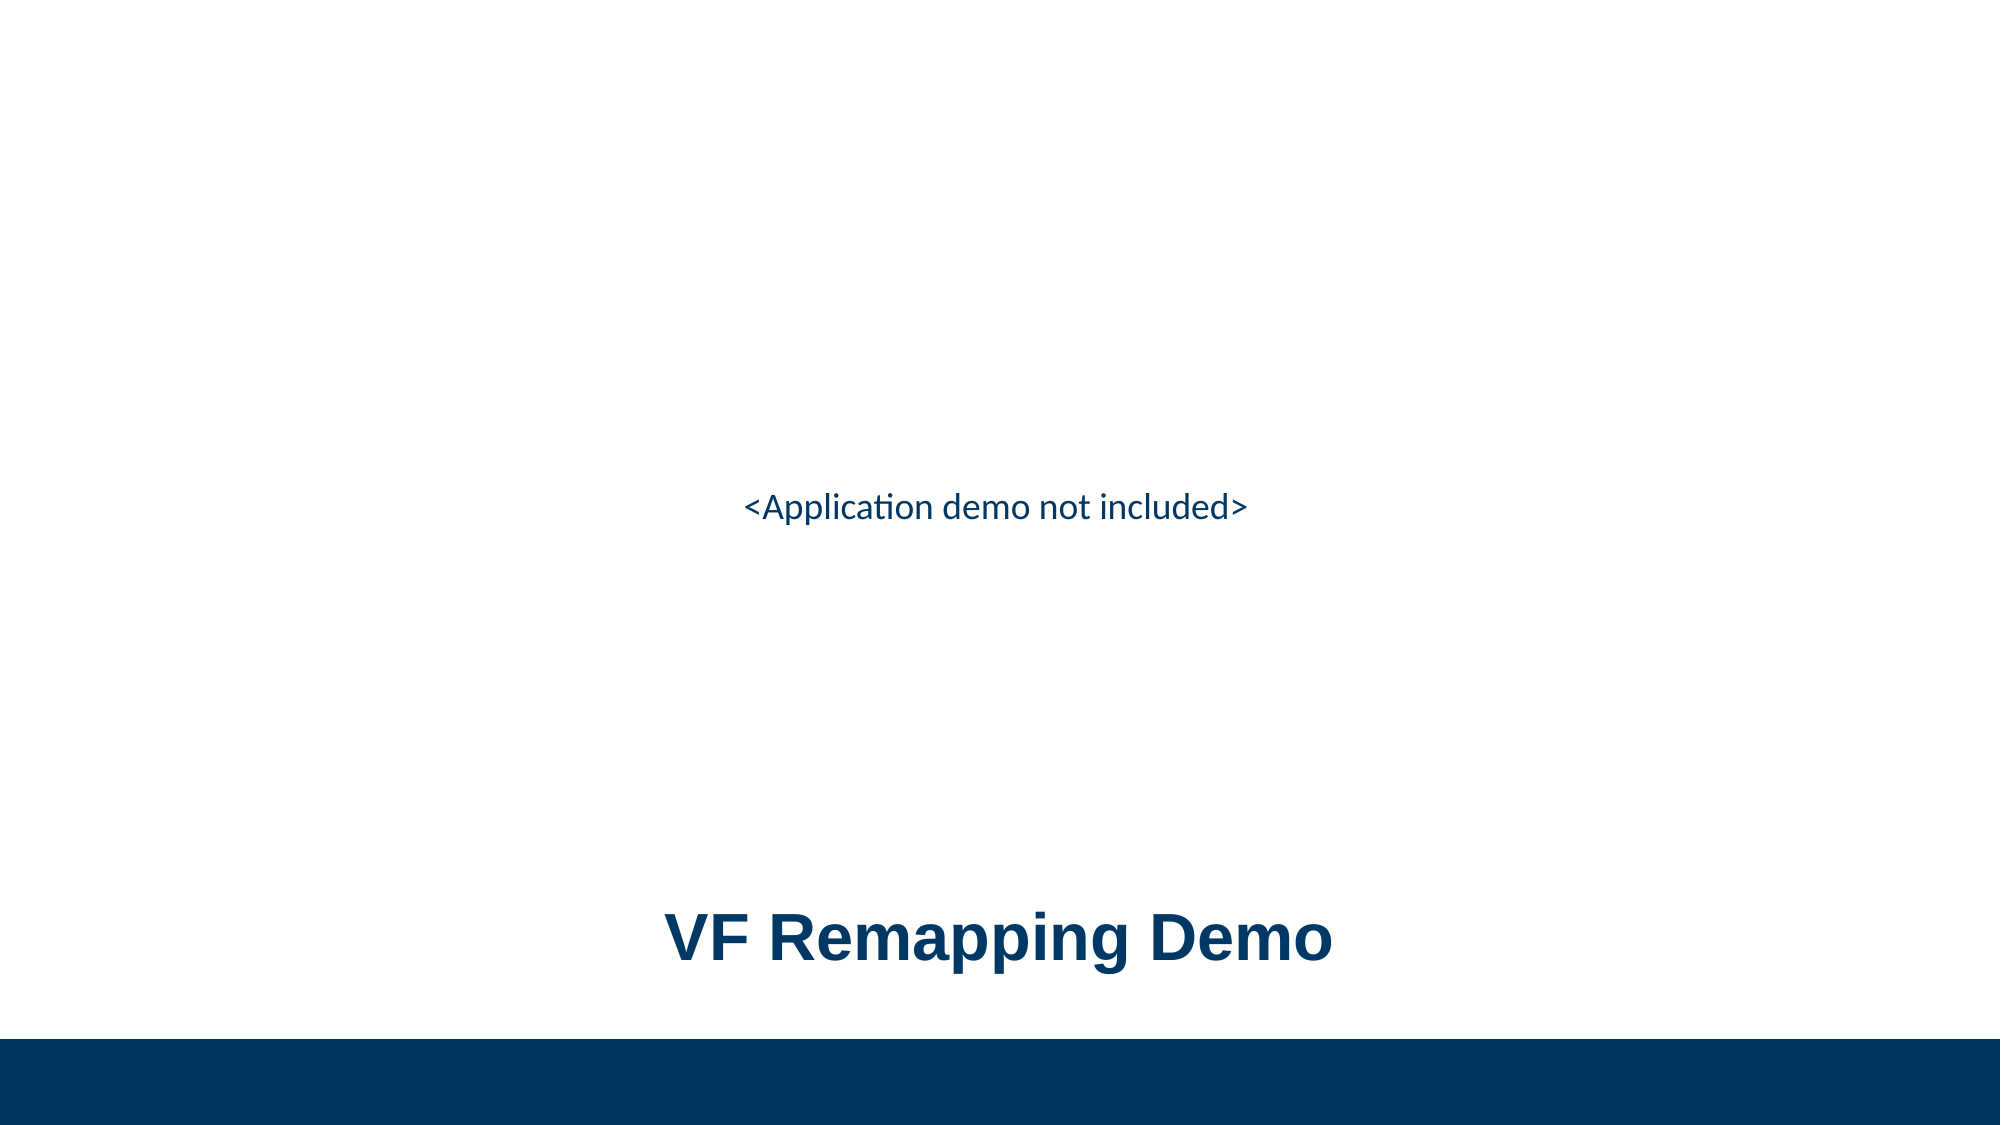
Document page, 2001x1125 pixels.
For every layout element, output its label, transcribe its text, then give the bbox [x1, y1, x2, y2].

text_box [0, 1038, 2000, 1125]
text_box <Application demo not included> [589, 474, 1403, 535]
text_box VF Remapping Demo [589, 895, 1411, 997]
